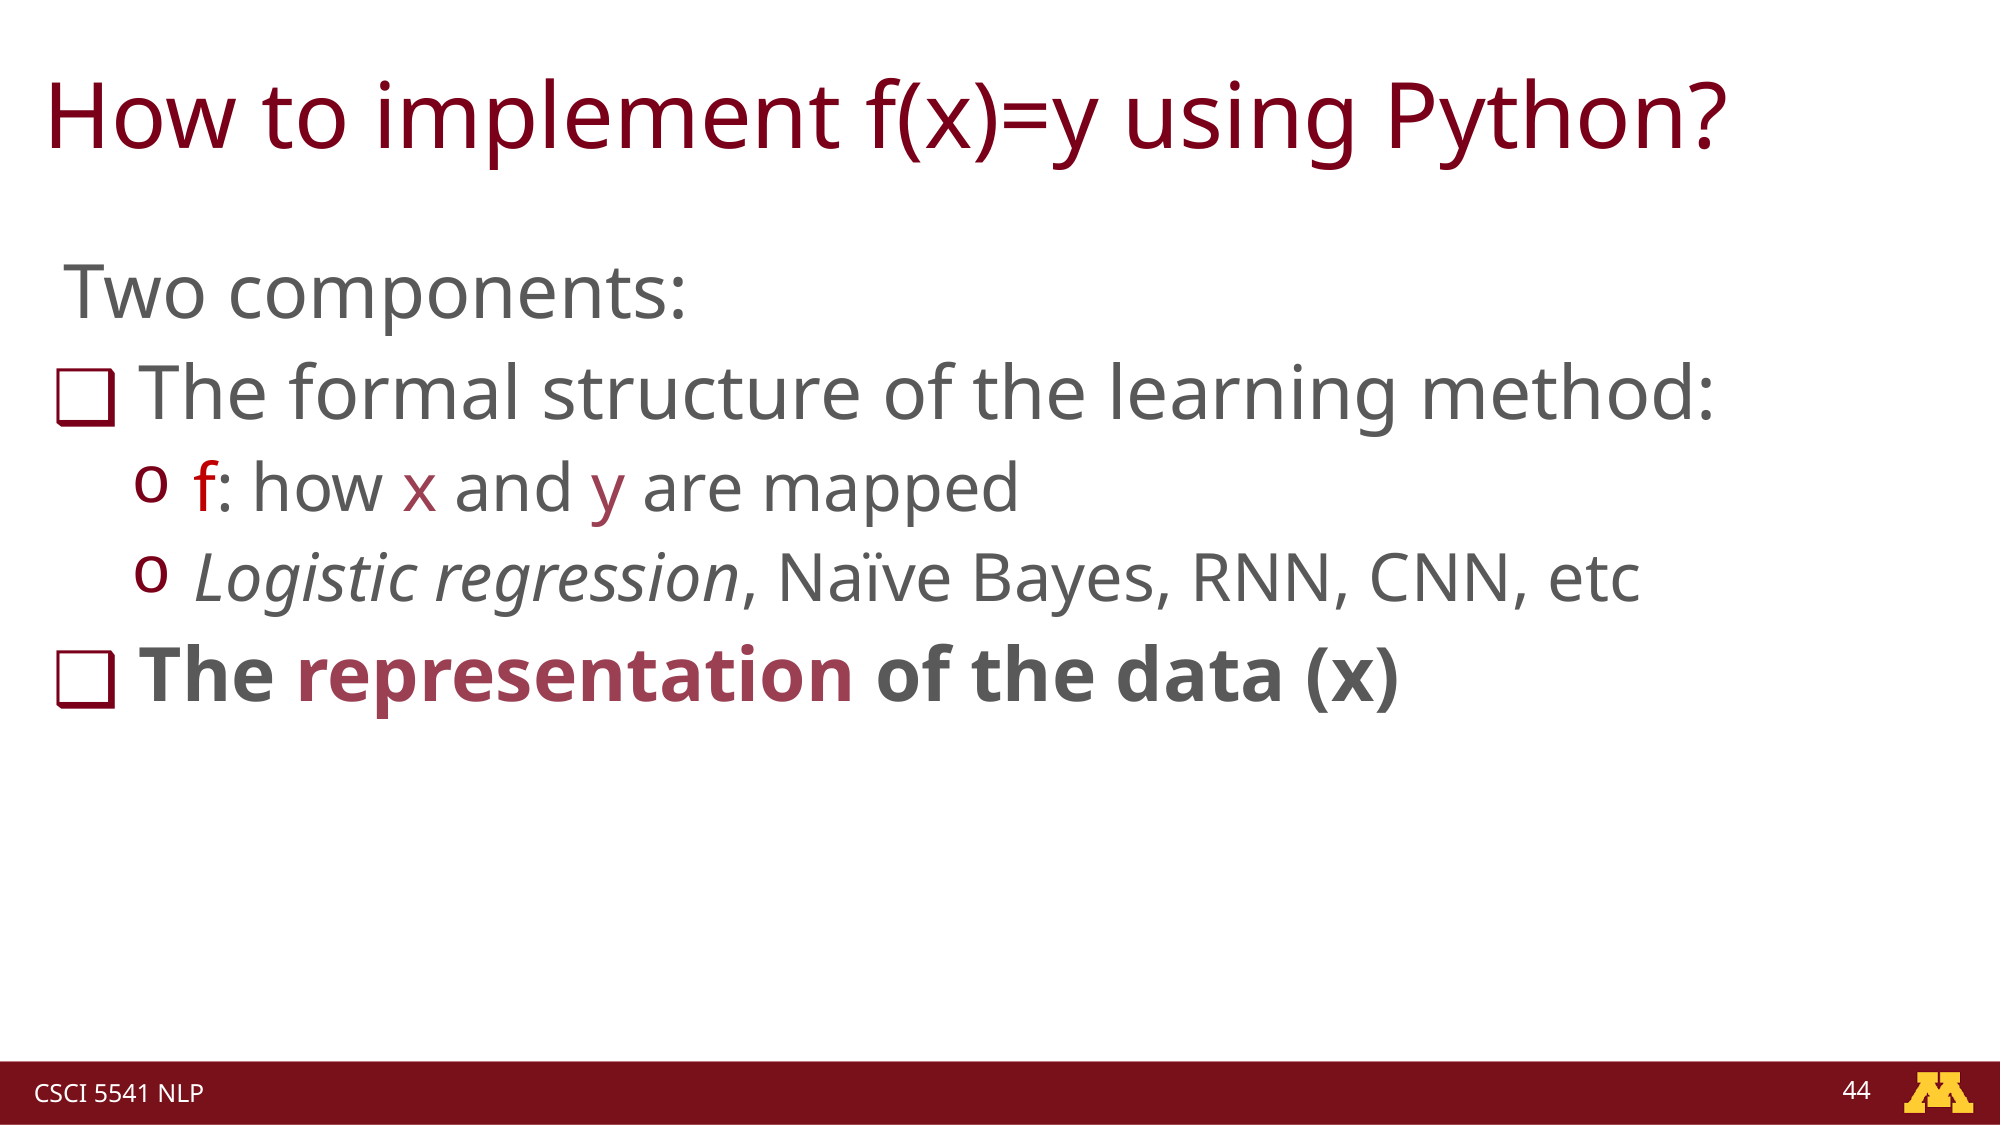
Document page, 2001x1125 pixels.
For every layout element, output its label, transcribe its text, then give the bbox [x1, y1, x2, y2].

slide_number 44 [1751, 1061, 1886, 1122]
title How to implement f(x)=y using Python? [32, 17, 1976, 206]
picture [0, 1061, 2000, 1125]
list Two components: The formal structure of the learning method: f: how x and y are mapped Logistic regression, Naïve Bayes, RNN, CNN, etc The representation of the data (x) [32, 237, 1976, 1030]
